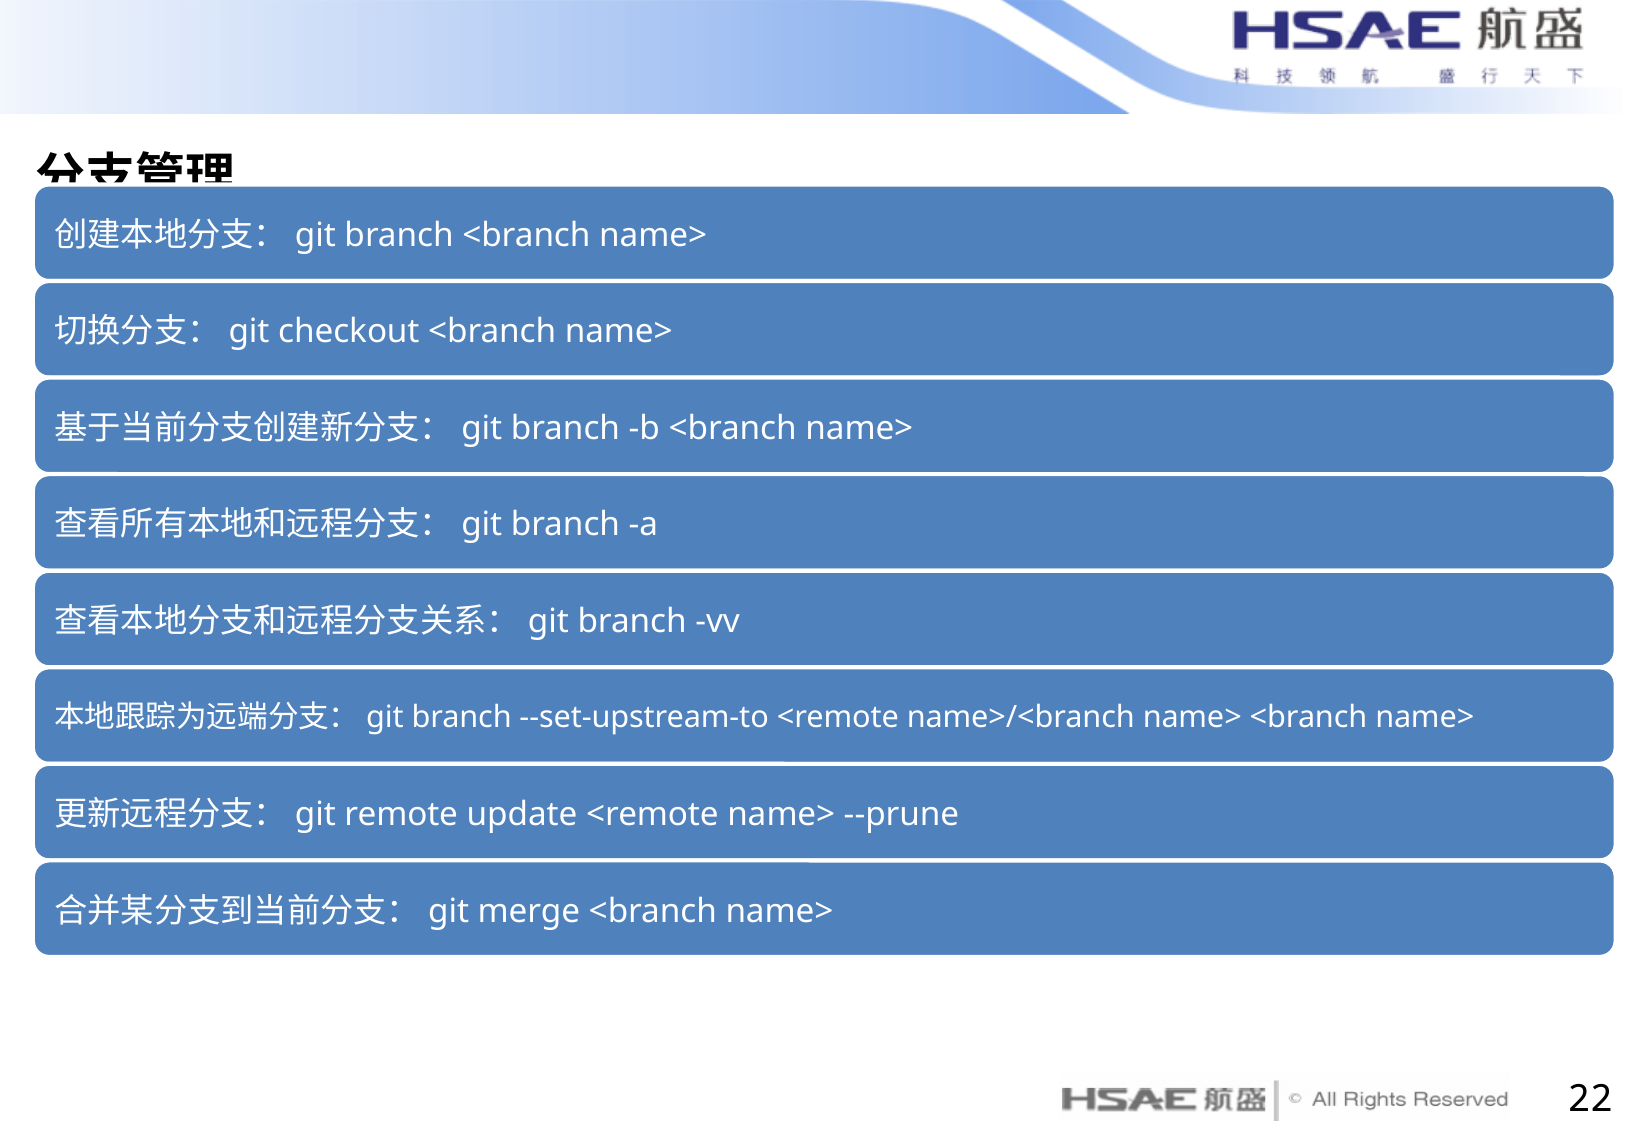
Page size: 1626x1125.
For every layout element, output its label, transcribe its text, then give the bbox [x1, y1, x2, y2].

picture [1058, 1073, 1510, 1121]
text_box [32, 184, 1616, 958]
text_box 分支管理 [21, 137, 258, 212]
picture [0, 0, 1625, 114]
